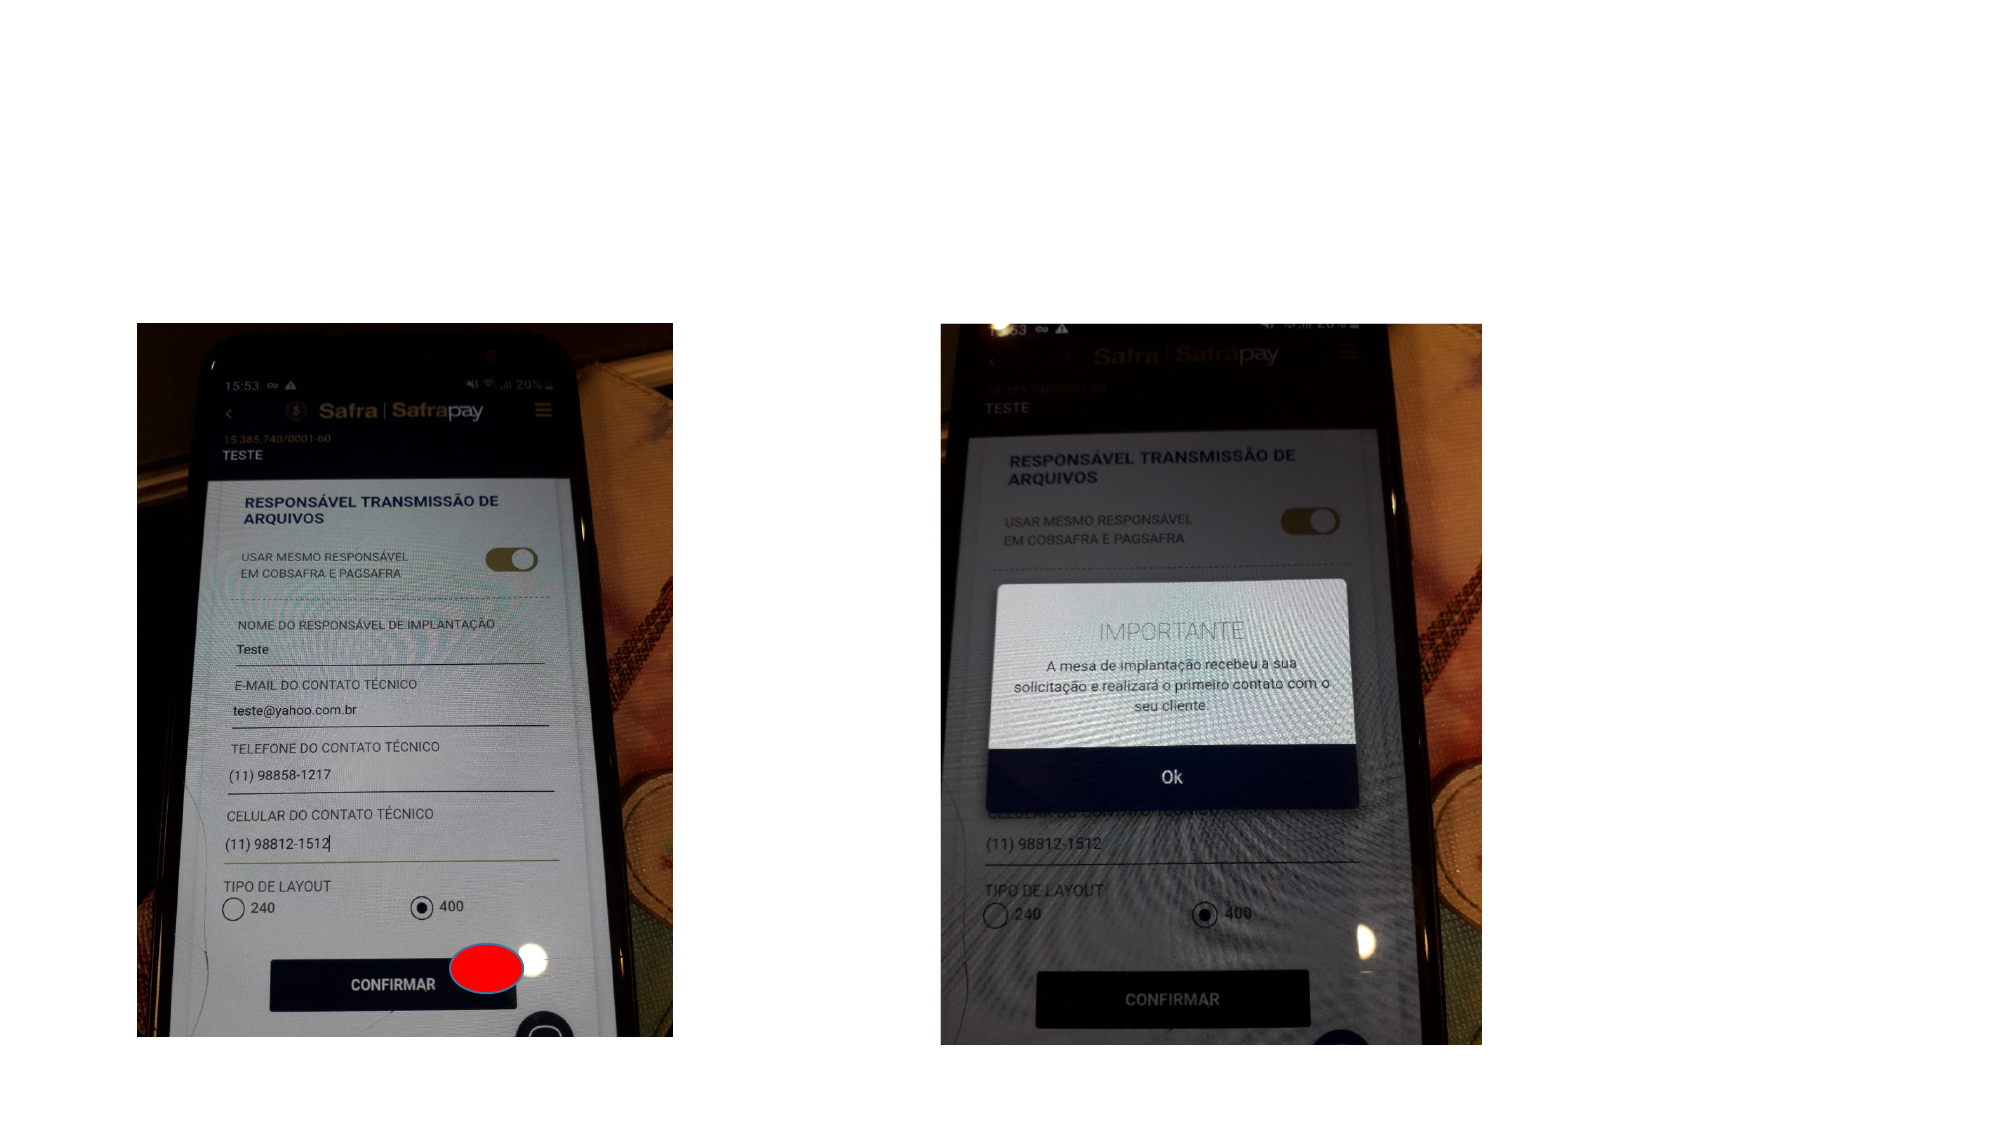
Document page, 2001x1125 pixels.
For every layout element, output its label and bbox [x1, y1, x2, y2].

picture [850, 324, 1572, 1044]
list [137, 323, 673, 1038]
